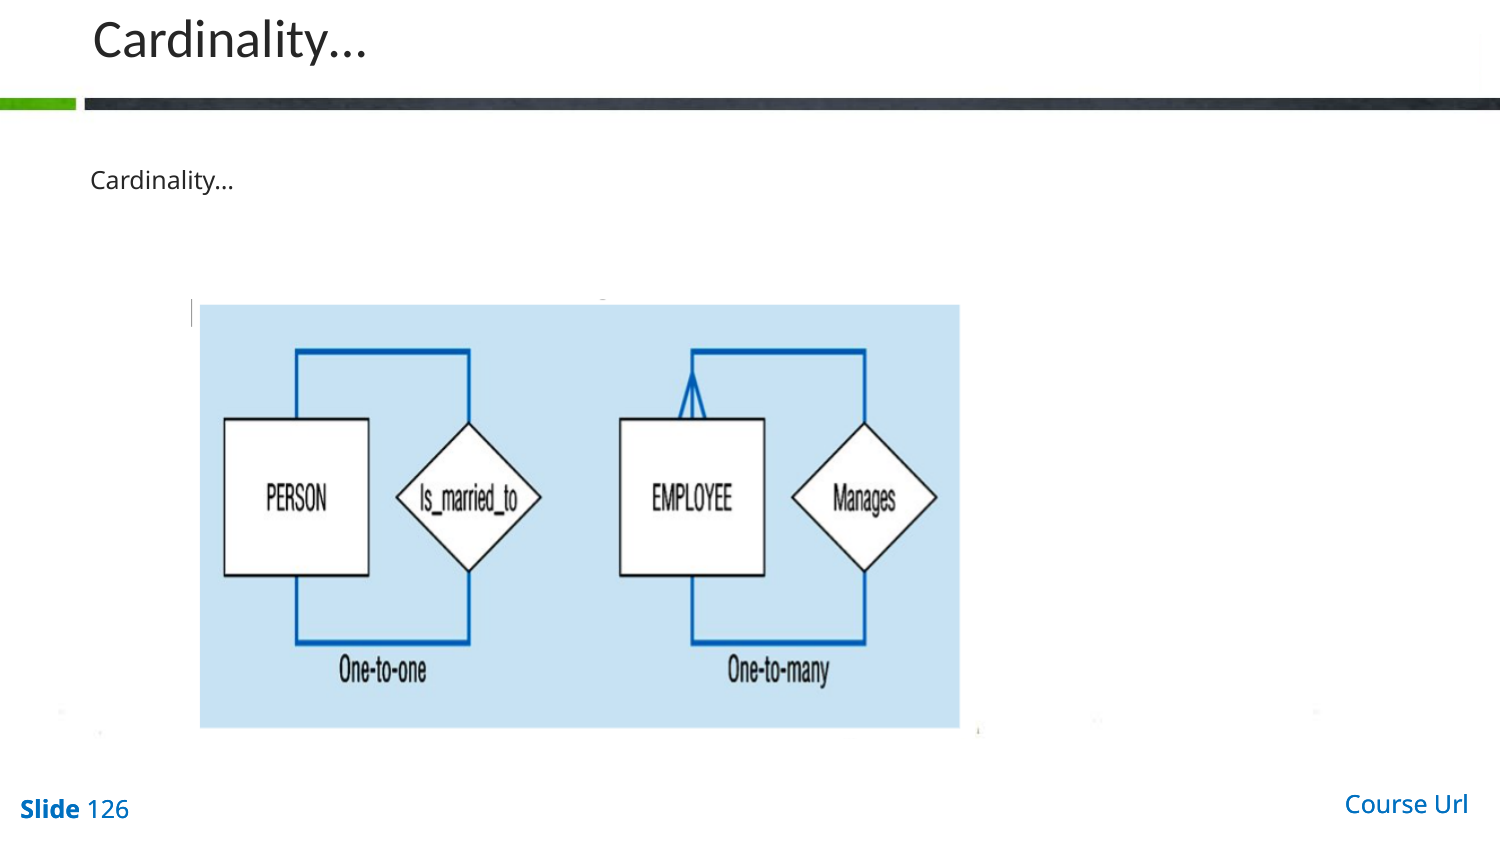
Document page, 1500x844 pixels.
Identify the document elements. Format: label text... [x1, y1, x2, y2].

title Cardinality… [78, 26, 1373, 112]
list Cardinality… [75, 142, 1369, 787]
picture [0, 0, 1500, 844]
